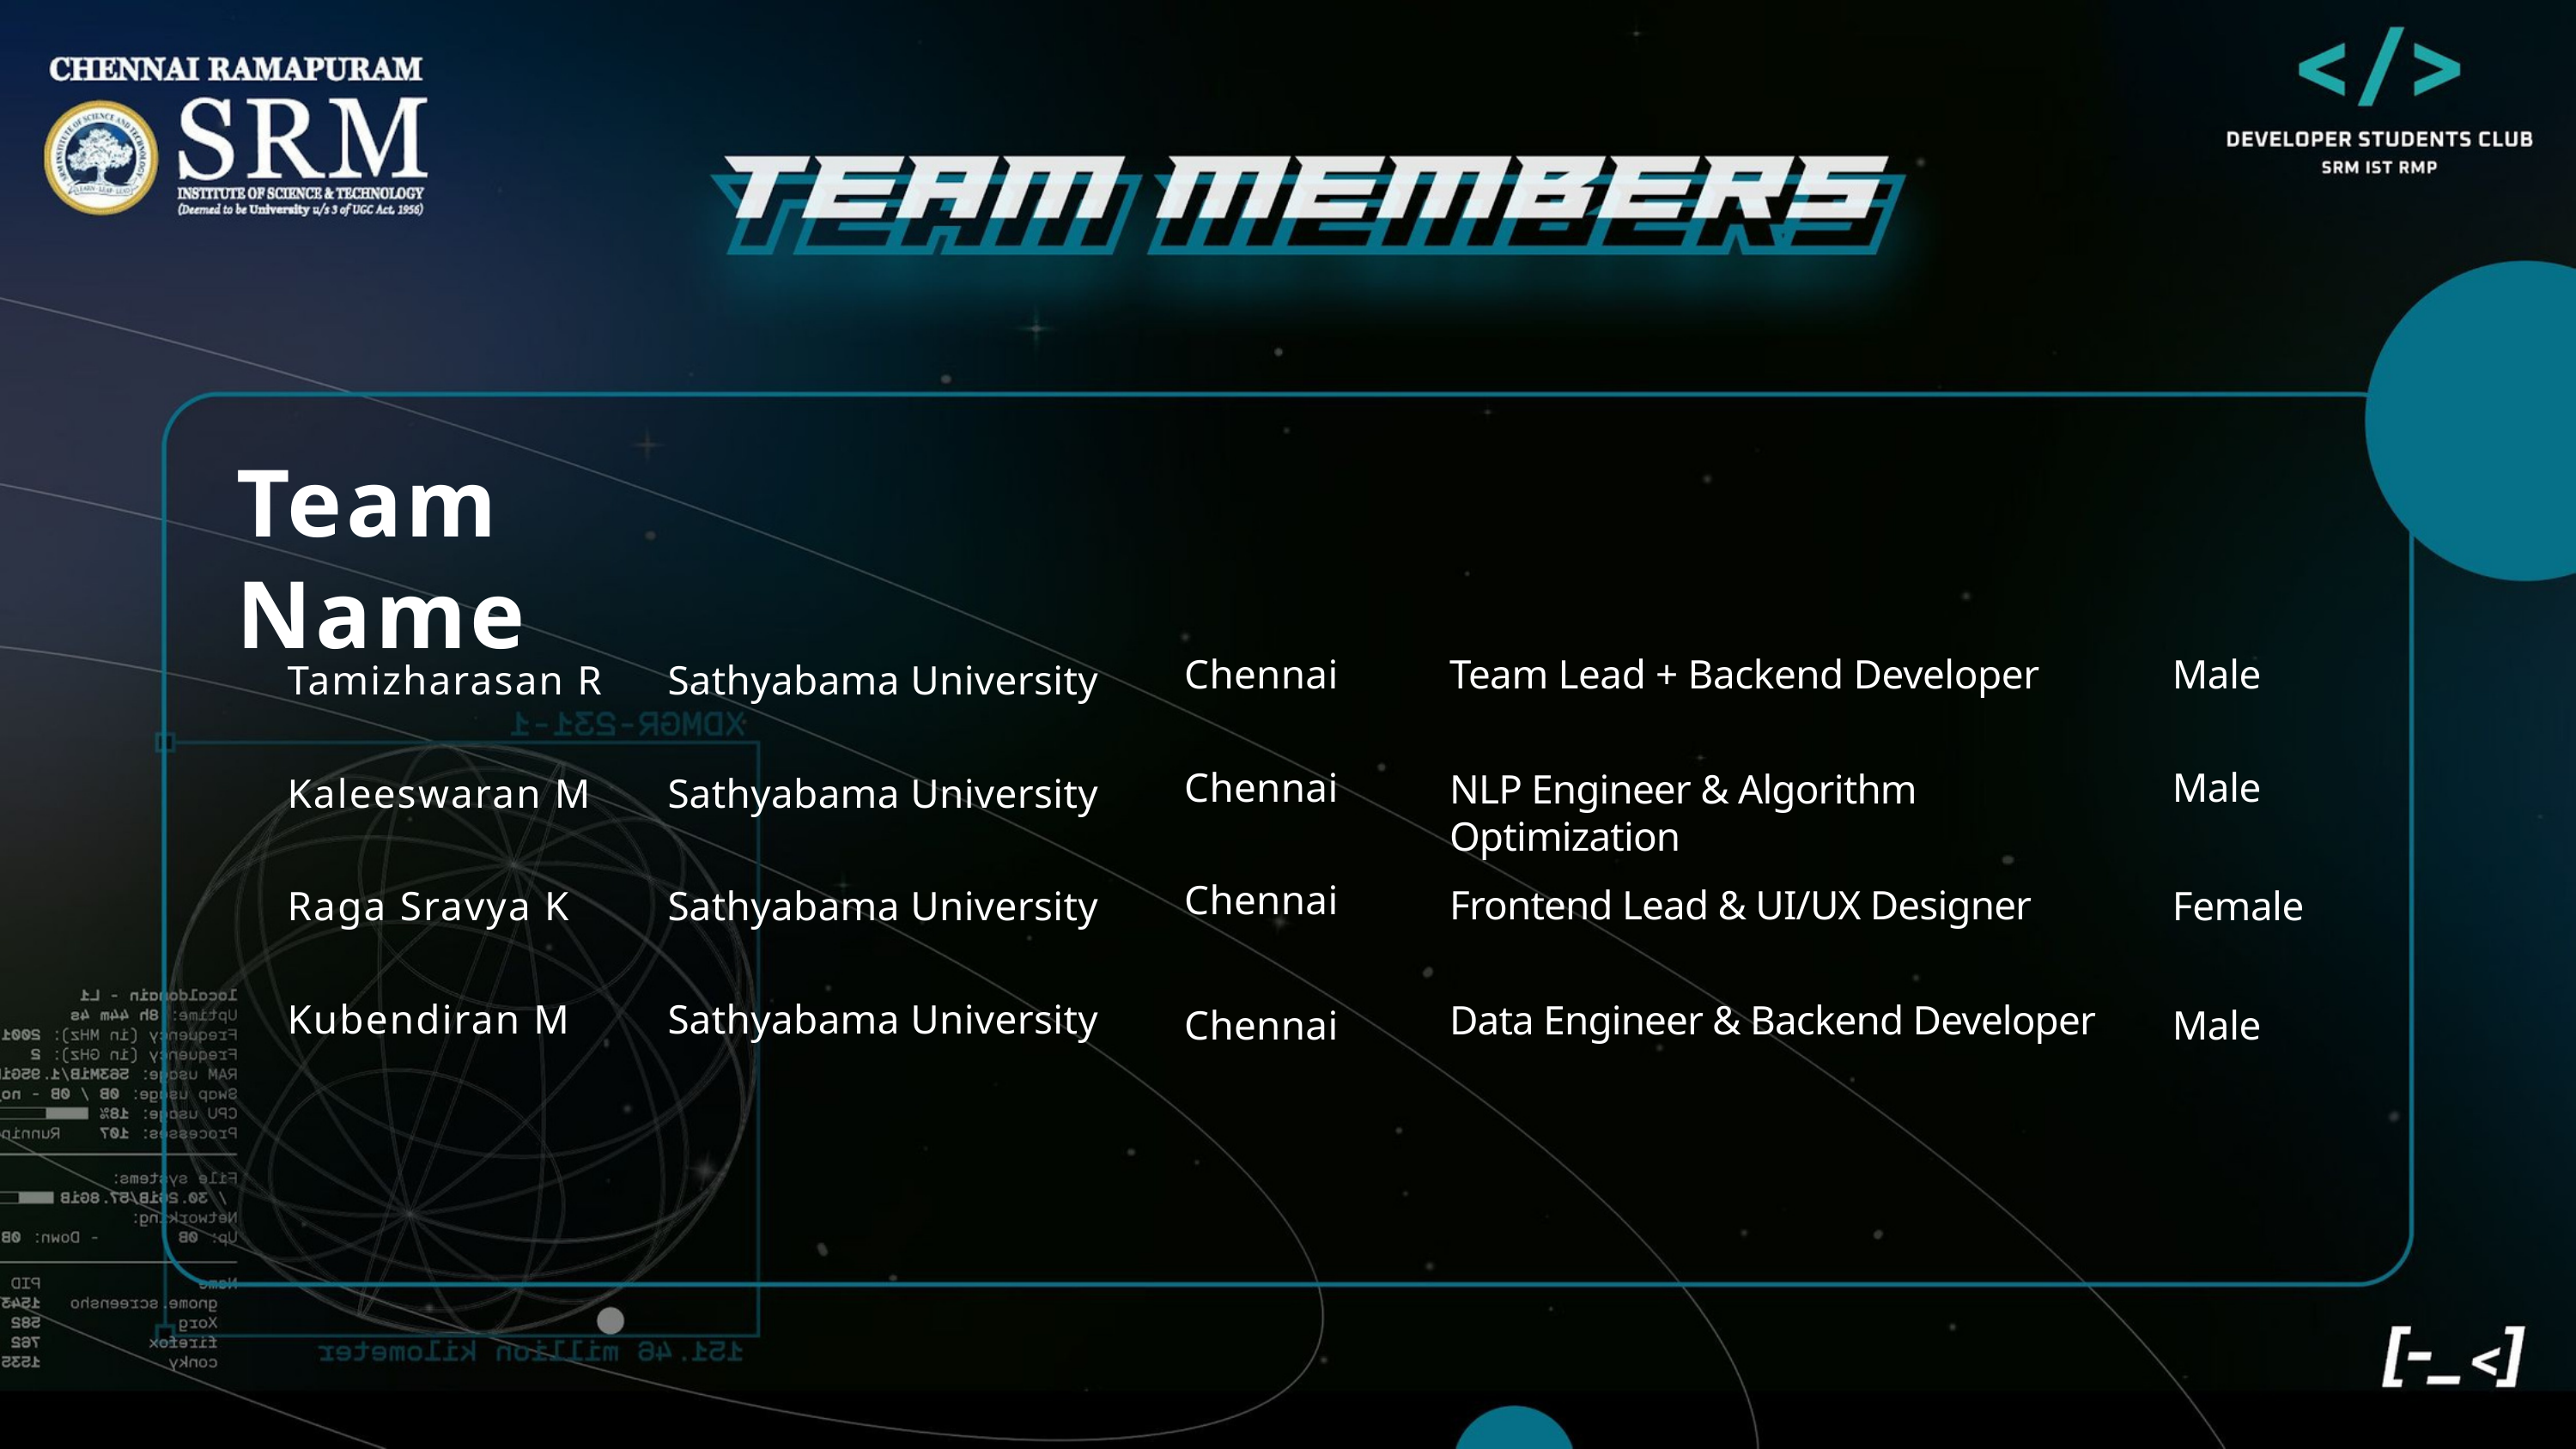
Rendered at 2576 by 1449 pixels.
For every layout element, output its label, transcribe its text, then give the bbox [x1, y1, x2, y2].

text_box [0, 0, 2576, 1449]
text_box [667, 657, 1103, 1047]
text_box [1449, 651, 2126, 1045]
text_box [2172, 651, 2316, 1053]
text_box Team Name [235, 443, 776, 667]
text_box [287, 657, 622, 1047]
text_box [1183, 651, 1414, 1053]
